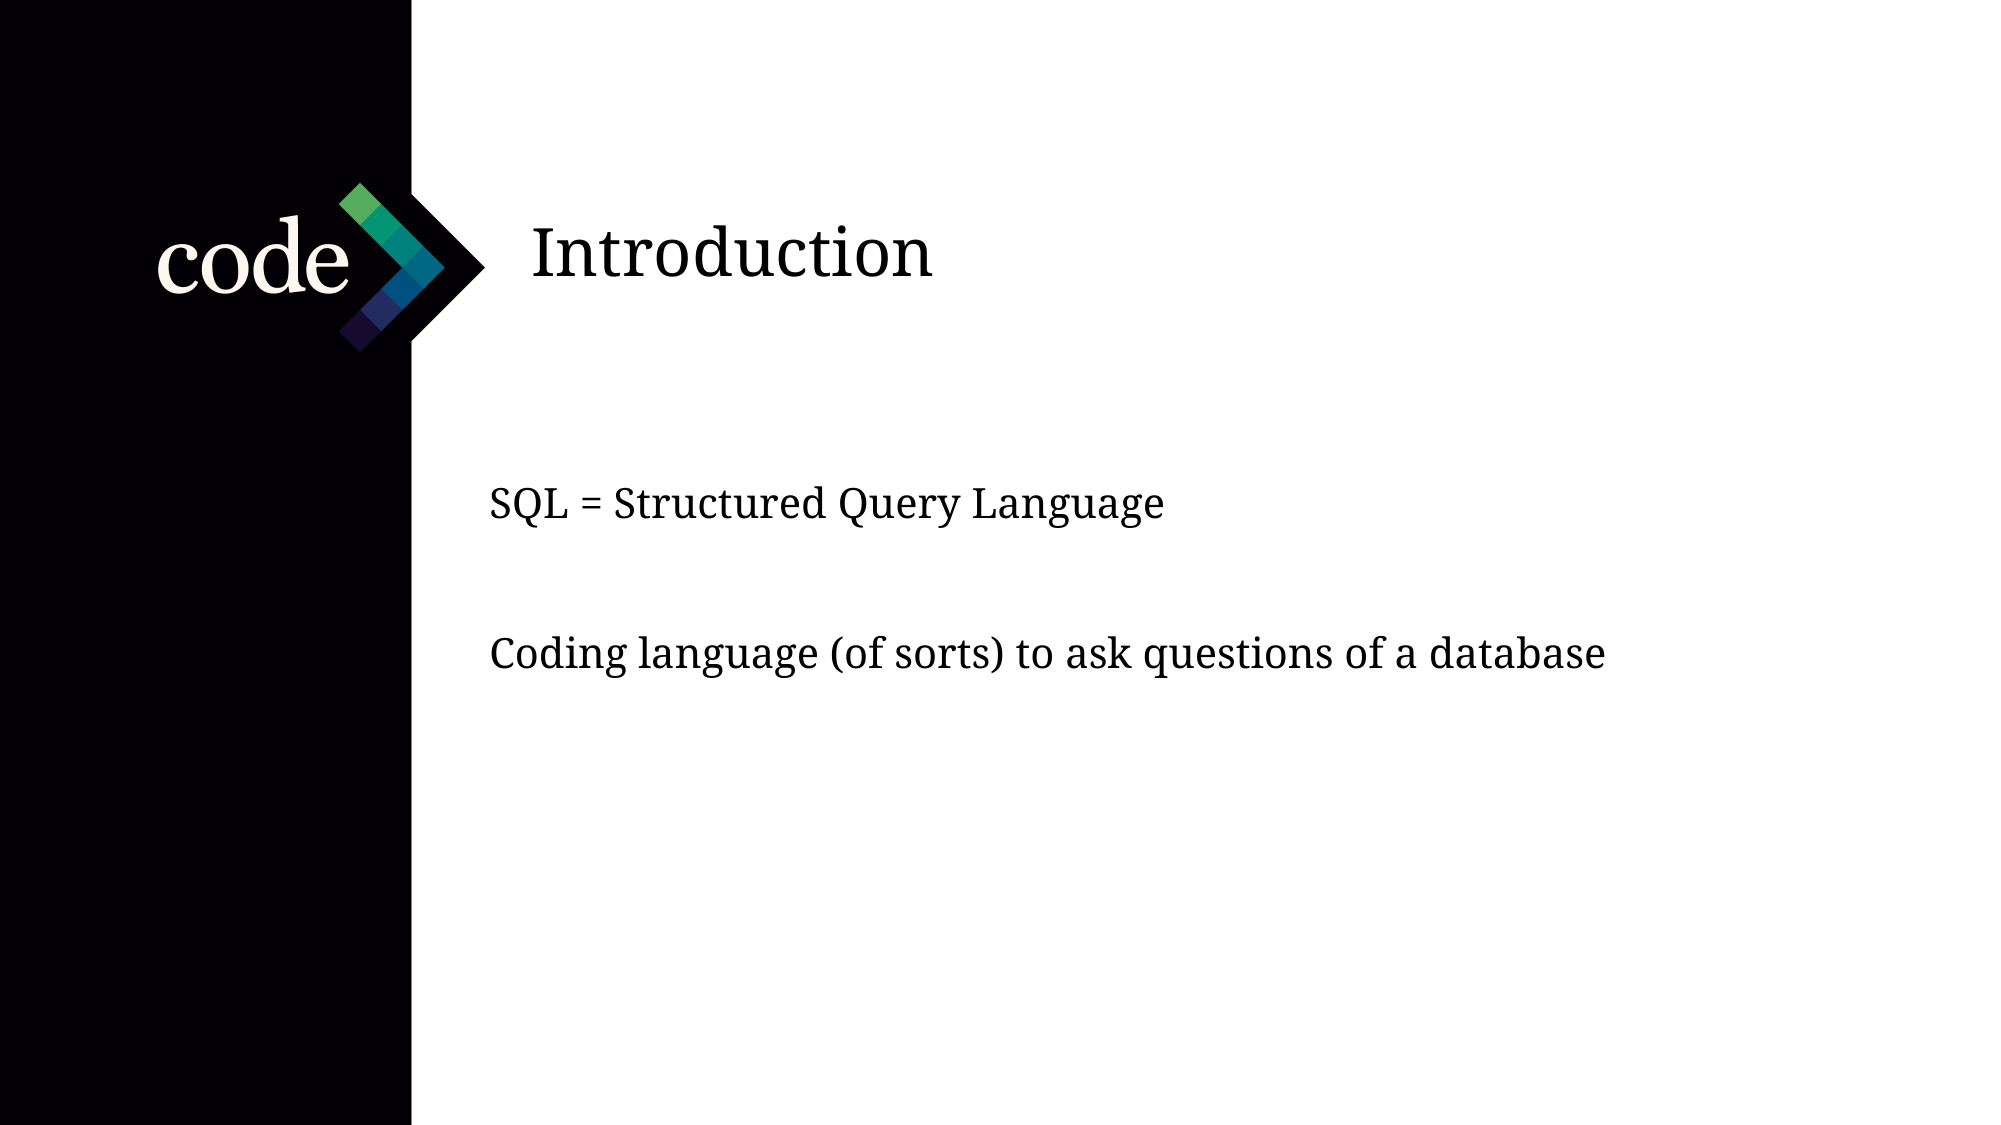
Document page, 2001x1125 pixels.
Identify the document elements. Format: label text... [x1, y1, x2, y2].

text_box SQL = Structured Query Language Coding language (of sorts) to ask questions of a database [473, 468, 1932, 919]
picture [0, 0, 2000, 1125]
text_box Introduction [516, 144, 1760, 299]
